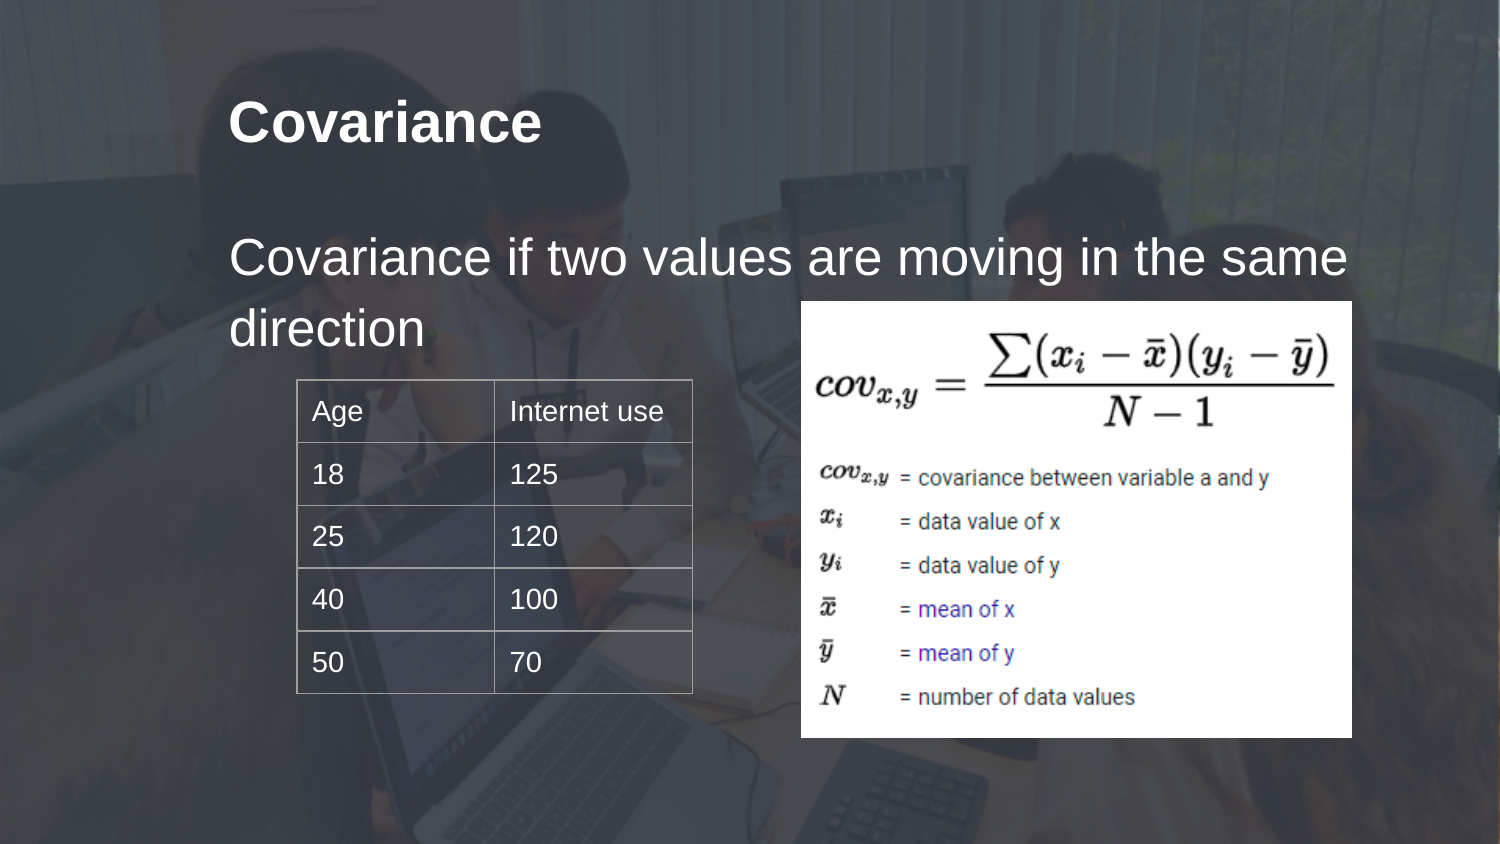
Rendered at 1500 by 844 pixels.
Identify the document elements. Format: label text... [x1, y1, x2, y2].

table_cell 18 [298, 443, 494, 505]
list Covariance if two values are moving in the same direction [213, 198, 1368, 755]
table_cell 50 [298, 632, 494, 693]
table_cell 100 [495, 569, 692, 630]
table_cell 120 [495, 506, 692, 567]
table_header Internet use [495, 381, 692, 442]
table_cell 25 [298, 506, 494, 567]
table_cell 40 [298, 569, 494, 630]
picture [0, 0, 1500, 844]
table_header Age [298, 381, 494, 442]
table_cell 125 [495, 443, 692, 505]
table_cell 70 [495, 632, 692, 693]
title Covariance [213, 69, 1368, 191]
